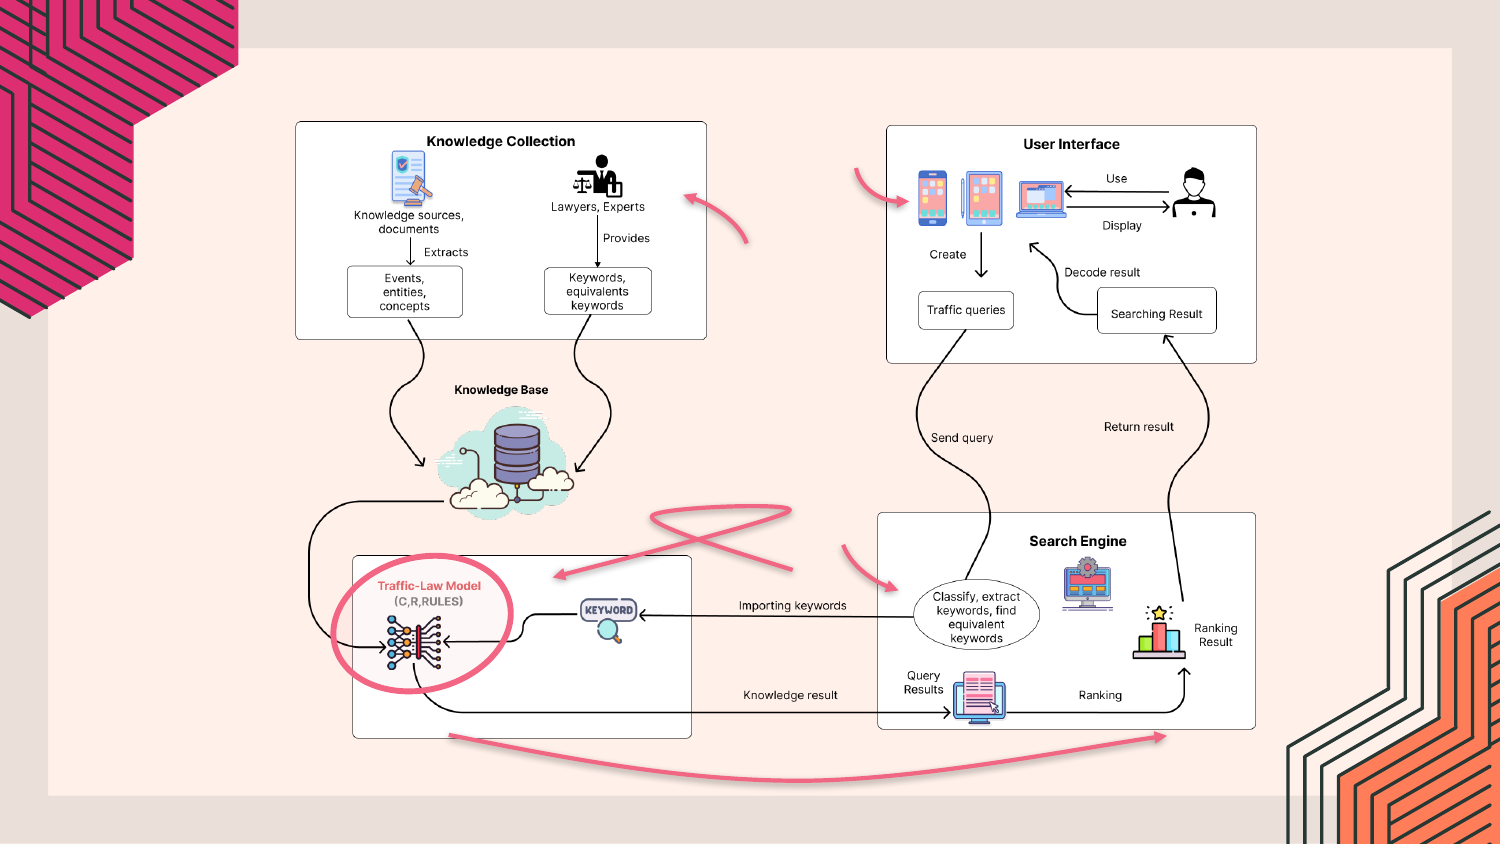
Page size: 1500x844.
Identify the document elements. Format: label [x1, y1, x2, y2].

picture [242, 120, 1257, 762]
text_box [0, 0, 239, 320]
text_box [632, 770, 959, 783]
